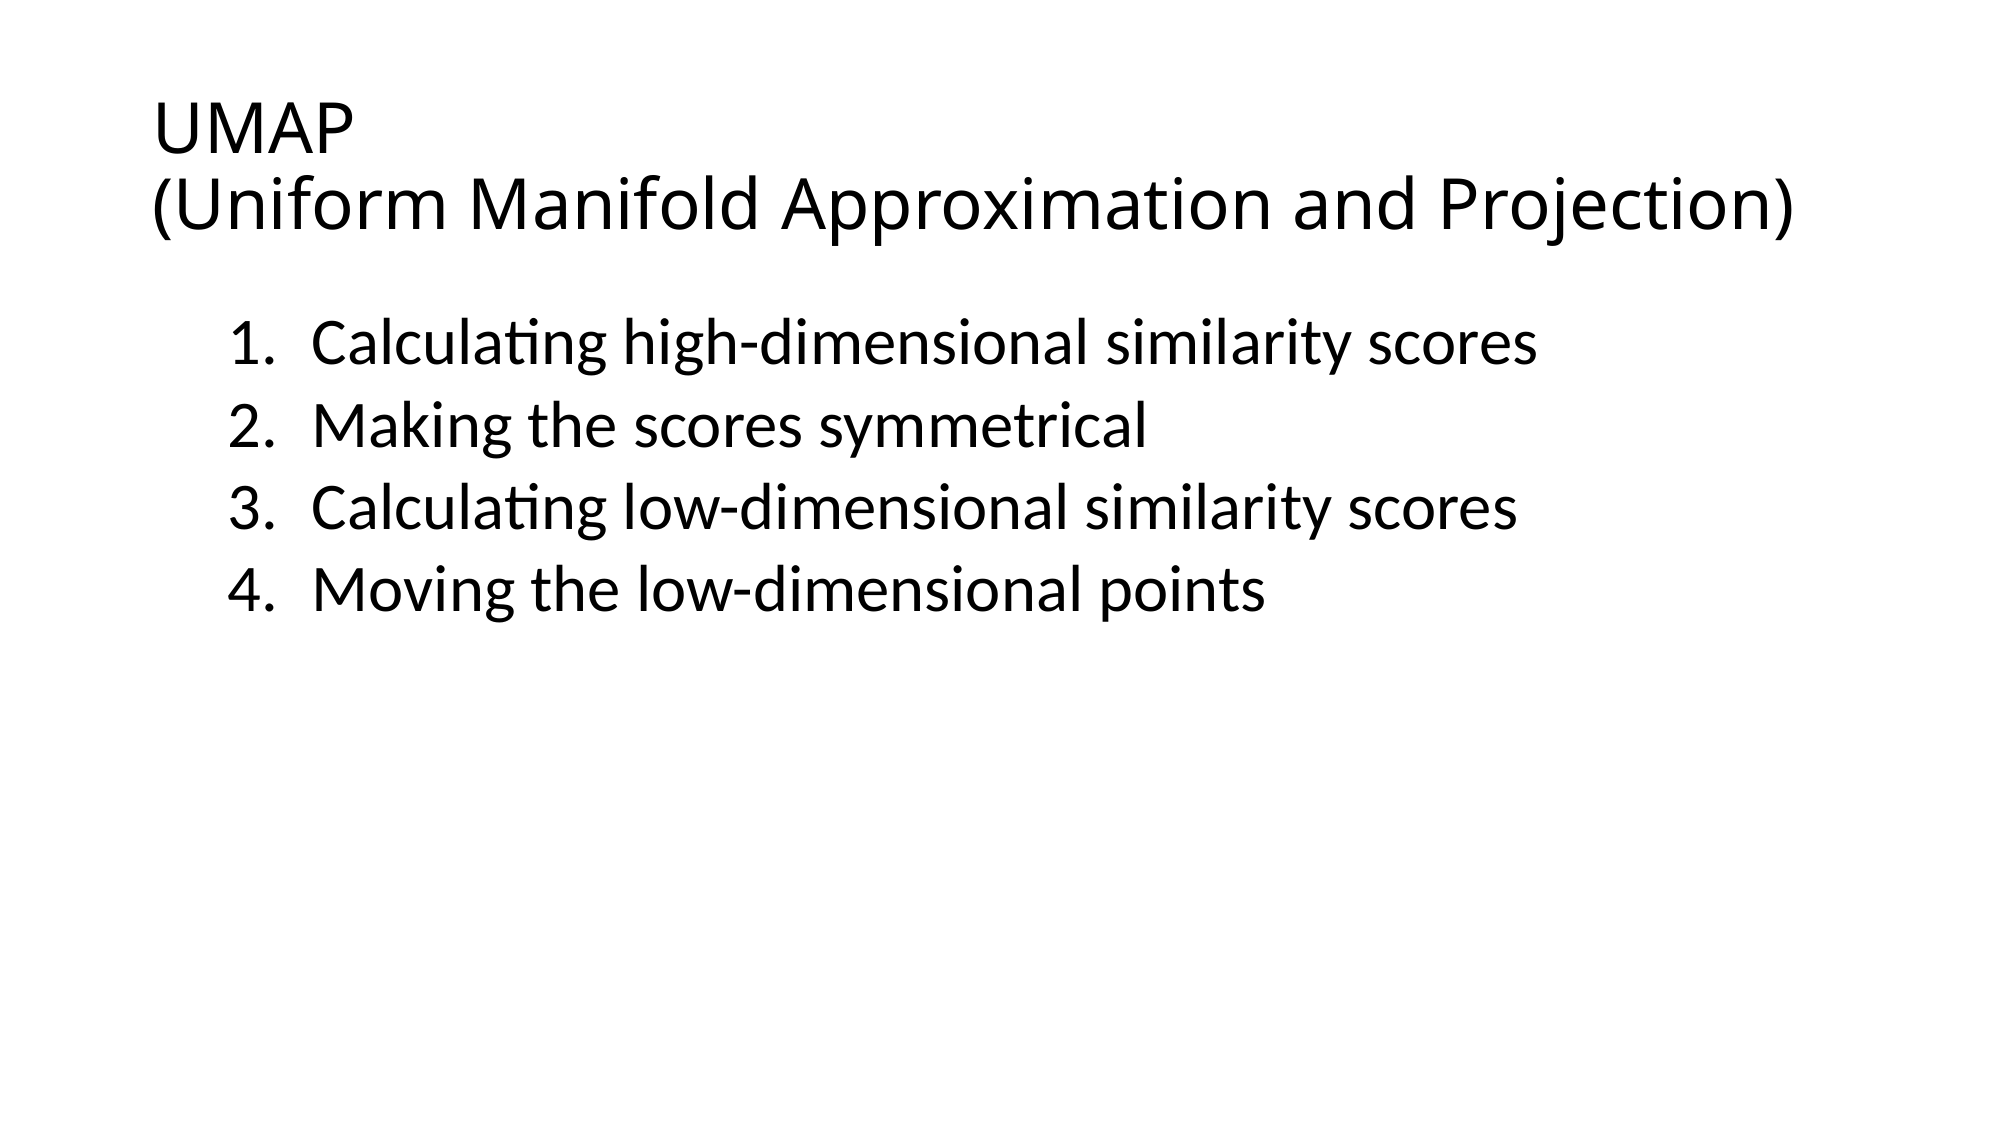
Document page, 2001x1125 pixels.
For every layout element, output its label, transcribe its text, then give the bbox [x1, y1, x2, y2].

title UMAP (Uniform Manifold Approximation and Projection) [137, 59, 1863, 278]
list Calculating high-dimensional similarity scores Making the scores symmetrical Calculating low-dimensional similarity scores Moving the low-dimensional points [137, 299, 1863, 1014]
